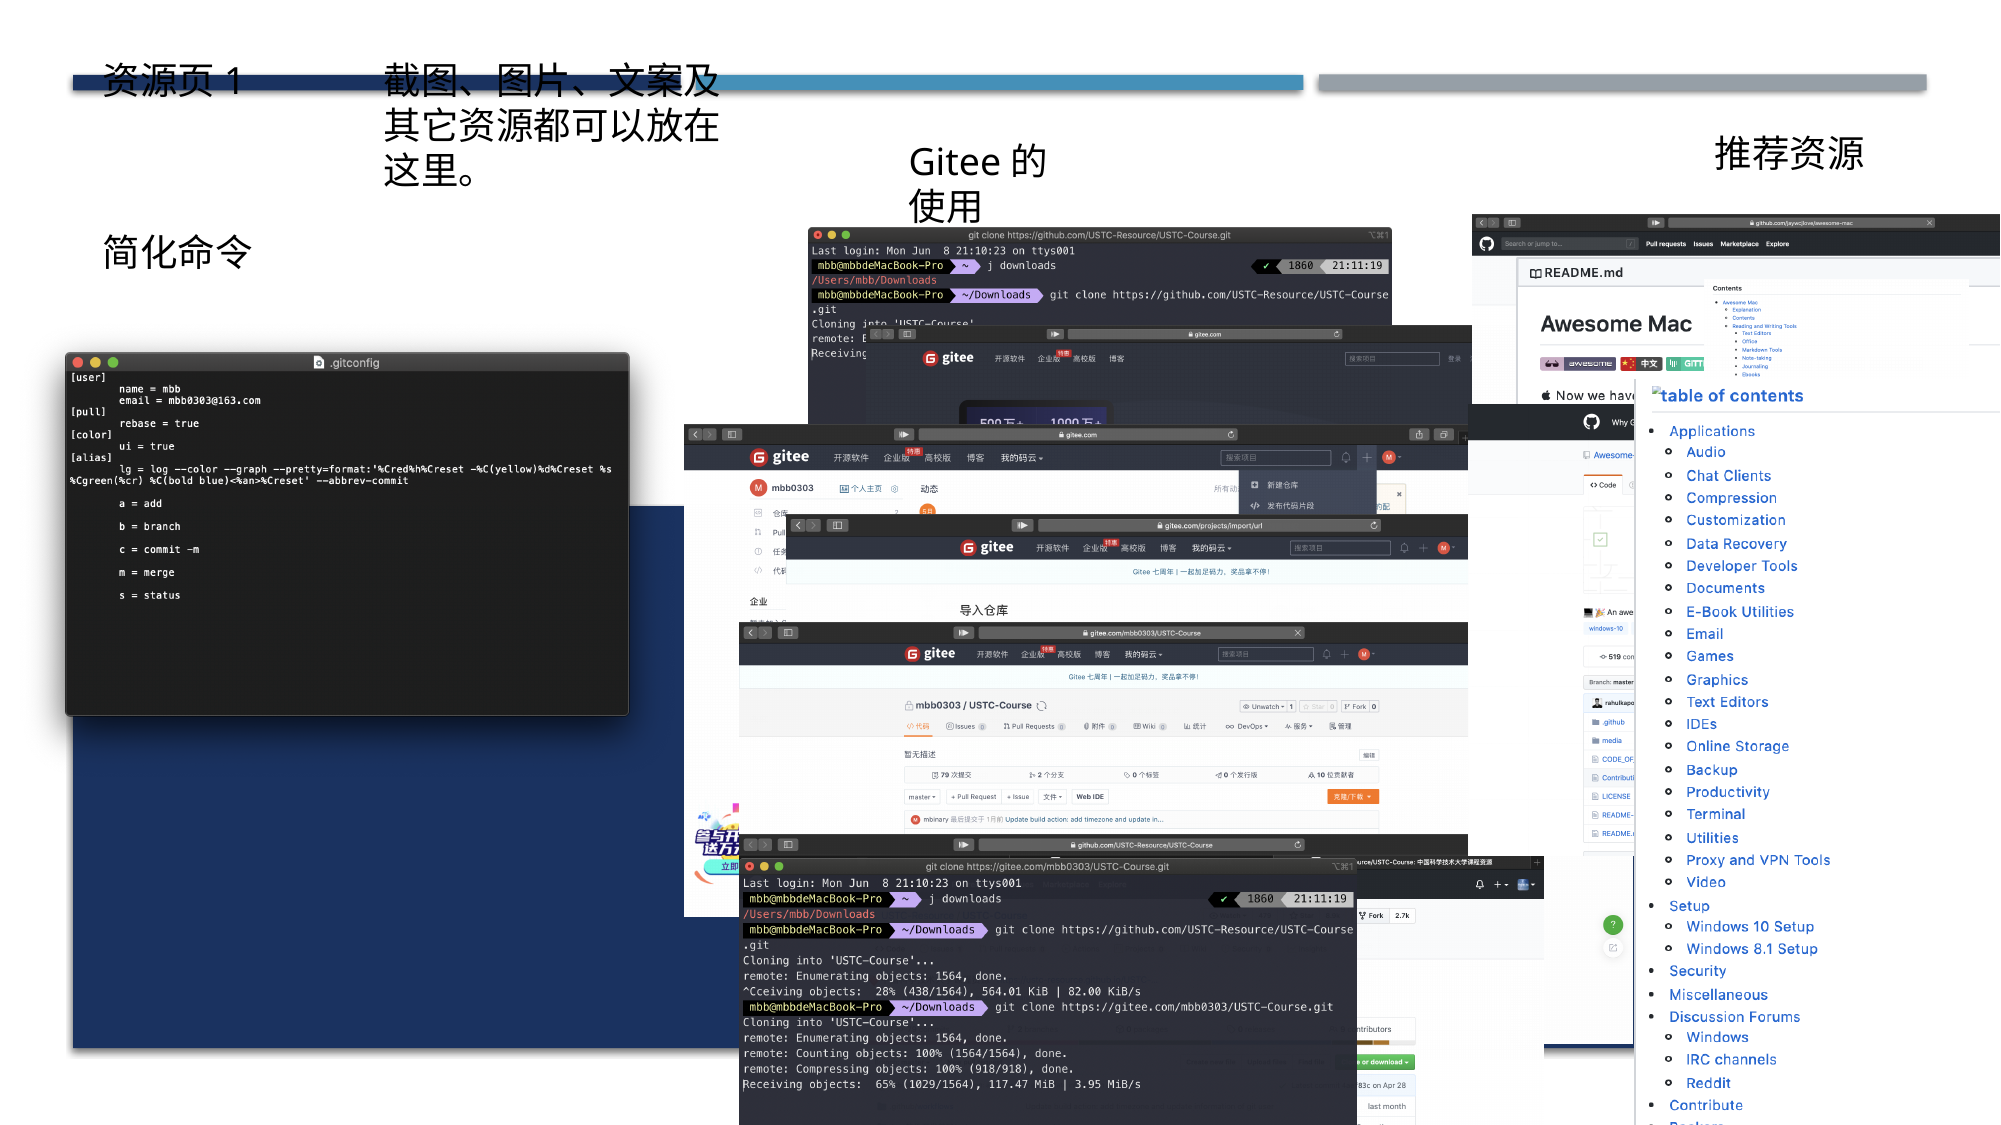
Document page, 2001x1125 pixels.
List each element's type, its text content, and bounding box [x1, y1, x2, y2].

text_box 资源页1 [87, 49, 275, 110]
text_box 简化命令 [87, 221, 275, 281]
picture [15, 318, 678, 781]
picture [683, 213, 2000, 1125]
text_box 推荐资源 [1699, 122, 1886, 183]
text_box Gitee的使用 [893, 130, 1081, 225]
text_box 截图、图片、文案及其它资源都可以放在这里。 [368, 49, 740, 200]
